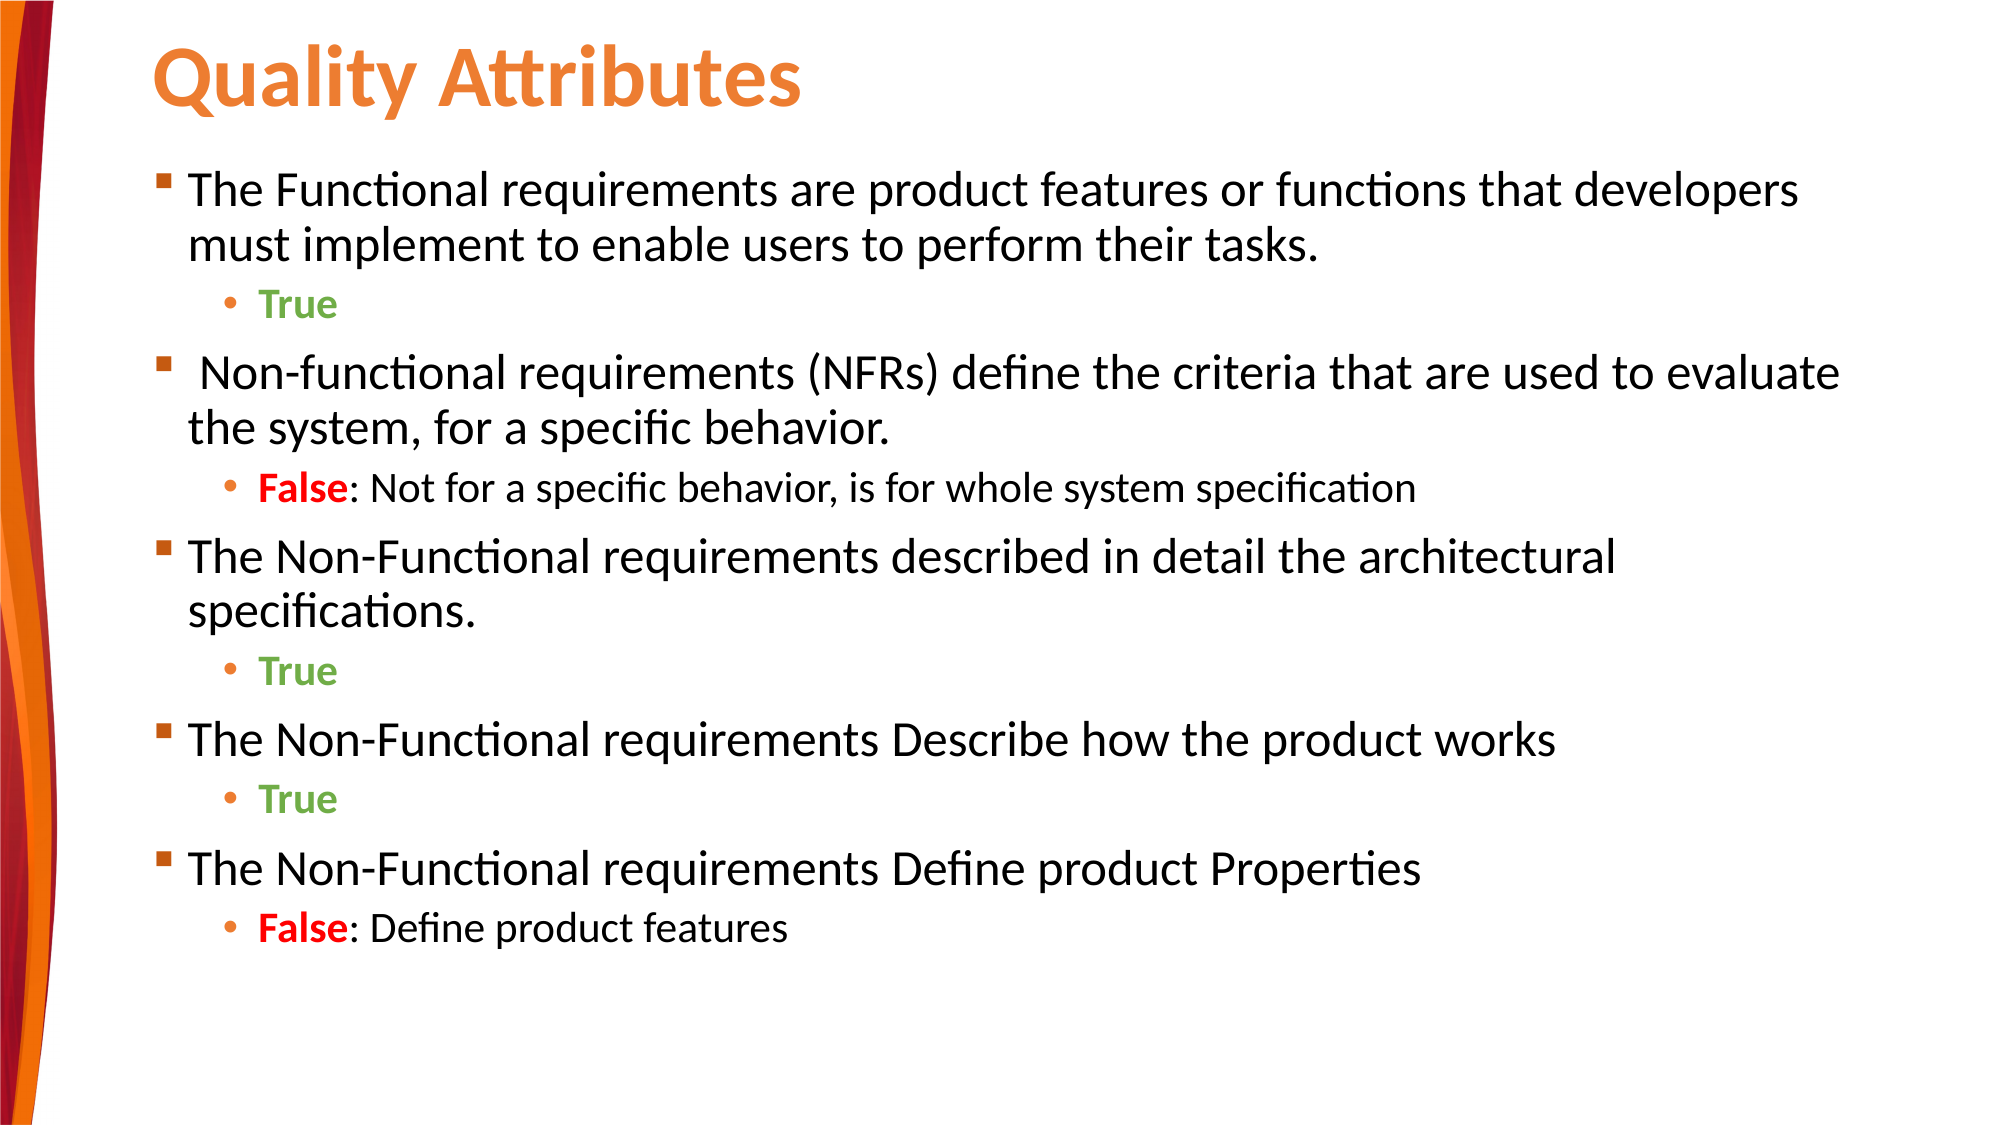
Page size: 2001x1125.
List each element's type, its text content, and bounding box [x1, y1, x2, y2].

list The Functional requirements are product features or functions that developers must implement to enable users to perform their tasks. True Non-functional requirements (NFRs) define the criteria that are used to evaluate the system, for a specific behavior. False: Not for a specific behavior, is for whole system specification The Non-Functional requirements described in detail the architectural specifications. True The Non-Functional requirements Describe how the product works True The Non-Functional requirements Define product Properties False: Define product features [137, 155, 1863, 966]
title Quality Attributes [137, 22, 1863, 133]
picture [1, 1, 60, 1124]
